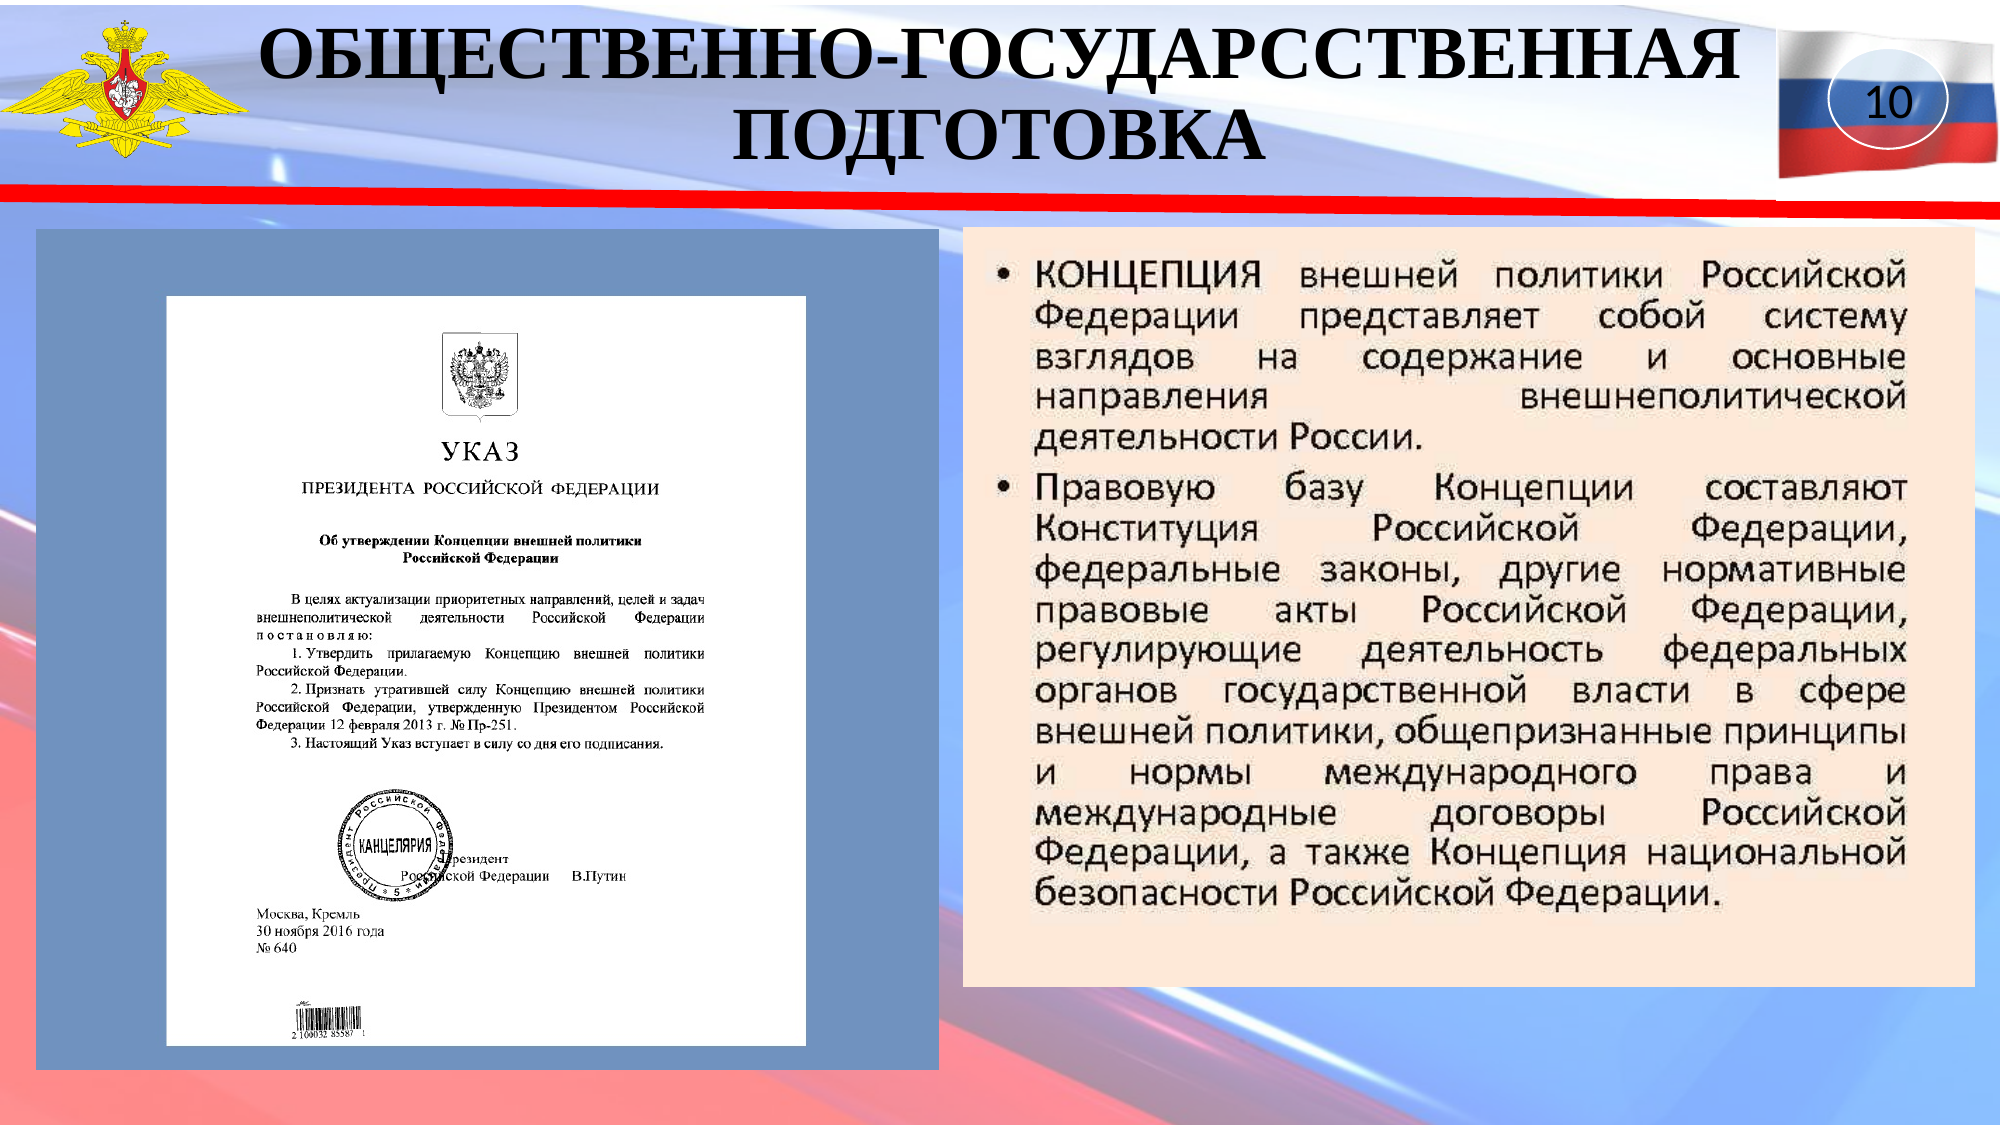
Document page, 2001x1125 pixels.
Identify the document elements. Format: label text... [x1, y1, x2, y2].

picture [963, 227, 1975, 987]
picture [36, 229, 939, 1070]
list ОБЩЕСТВЕННО-ГОСУДАРССТВЕННАЯ ПОДГОТОВКА [250, 5, 2000, 193]
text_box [0, 193, 2000, 211]
list ОБЩЕСТВЕННО-ГОСУДАРССТВЕННАЯ ПОДГОТОВКА [0, 211, 2000, 1125]
picture [1776, 7, 2000, 201]
picture [0, 0, 250, 190]
